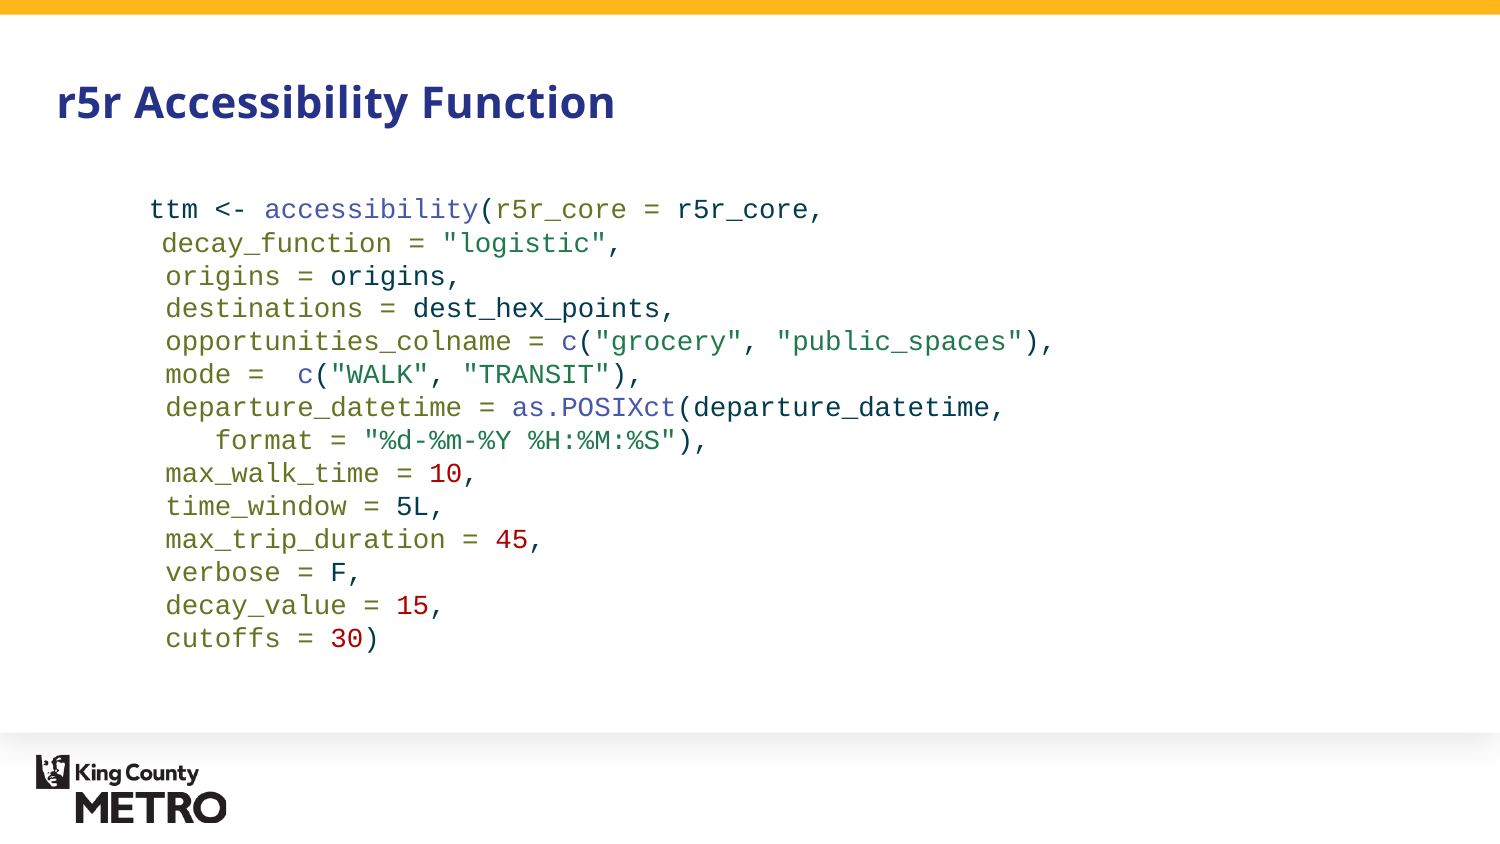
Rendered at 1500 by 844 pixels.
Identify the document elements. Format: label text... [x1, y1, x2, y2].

title r5r Accessibility Function [41, 52, 1136, 150]
list ttm <- accessibility(r5r_core = r5r_core, decay_function = "logistic", origins = origins, destinations = dest_hex_points, opportunities_colname = c("grocery", "public_spaces"), mode = c("WALK", "TRANSIT"), departure_datetime = as.POSIXct(departure_datetime, format = "%d-%m-%Y %H:%M:%S"), max_walk_time = 10, time_window = 5L, max_trip_duration = 45, verbose = F, decay_value = 15, cutoffs = 30) [90, 184, 1345, 665]
